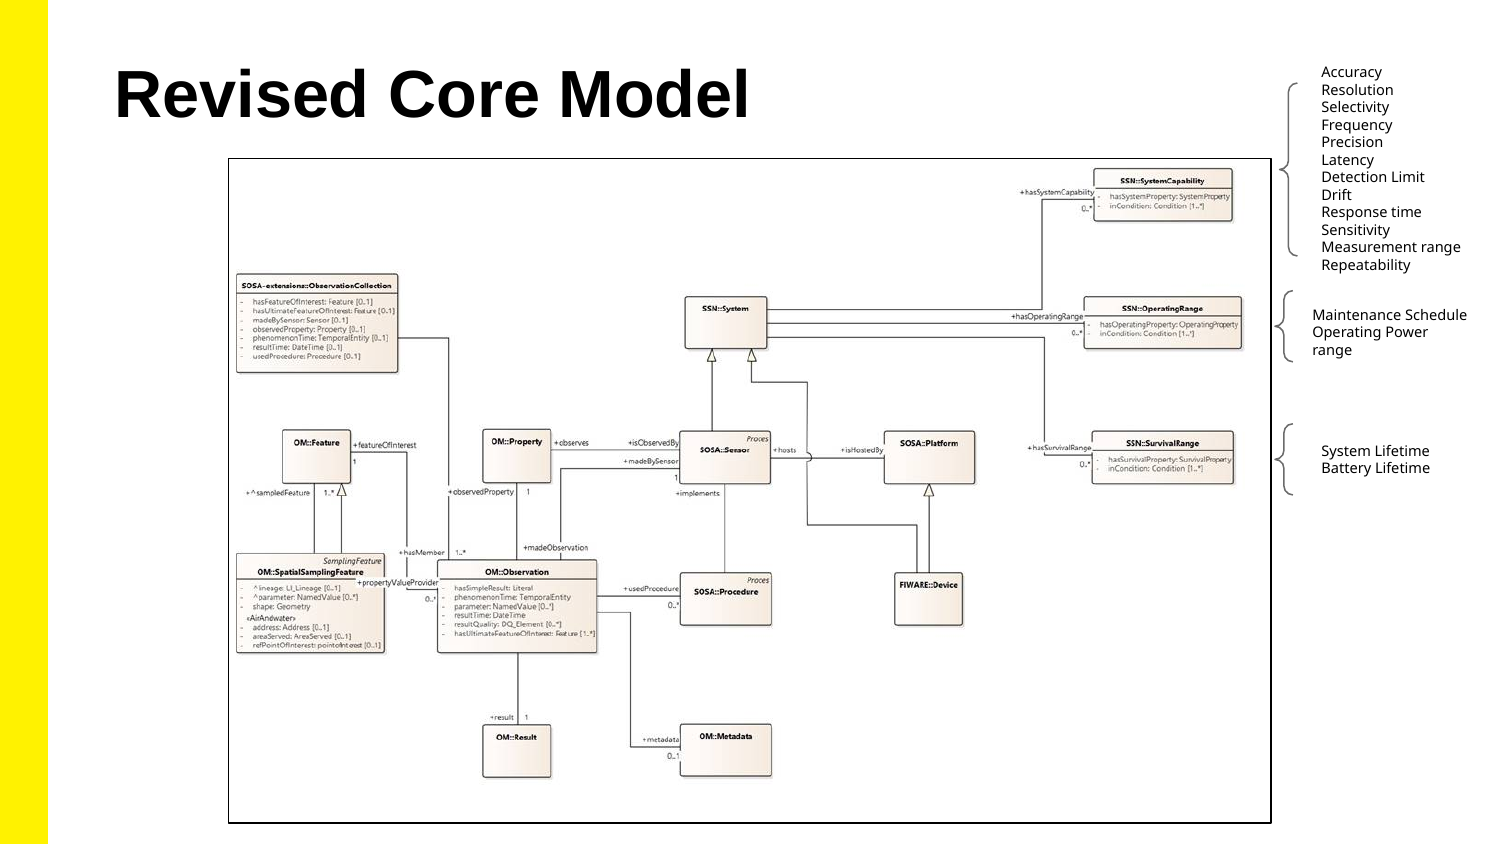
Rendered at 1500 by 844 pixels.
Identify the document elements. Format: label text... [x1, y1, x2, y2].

text_box [1279, 83, 1298, 257]
picture [229, 158, 1271, 823]
text_box [1275, 290, 1293, 362]
text_box Revised Core Model [103, 44, 1397, 154]
text_box Maintenance Schedule Operating Power range [1297, 290, 1483, 373]
text_box [1275, 423, 1293, 495]
text_box Accuracy Resolution Selectivity Frequency Precision Latency Detection Limit Drift Response time Sensitivity Measurement range Repeatability [1306, 48, 1493, 288]
text_box System Lifetime Battery Lifetime [1306, 426, 1493, 492]
